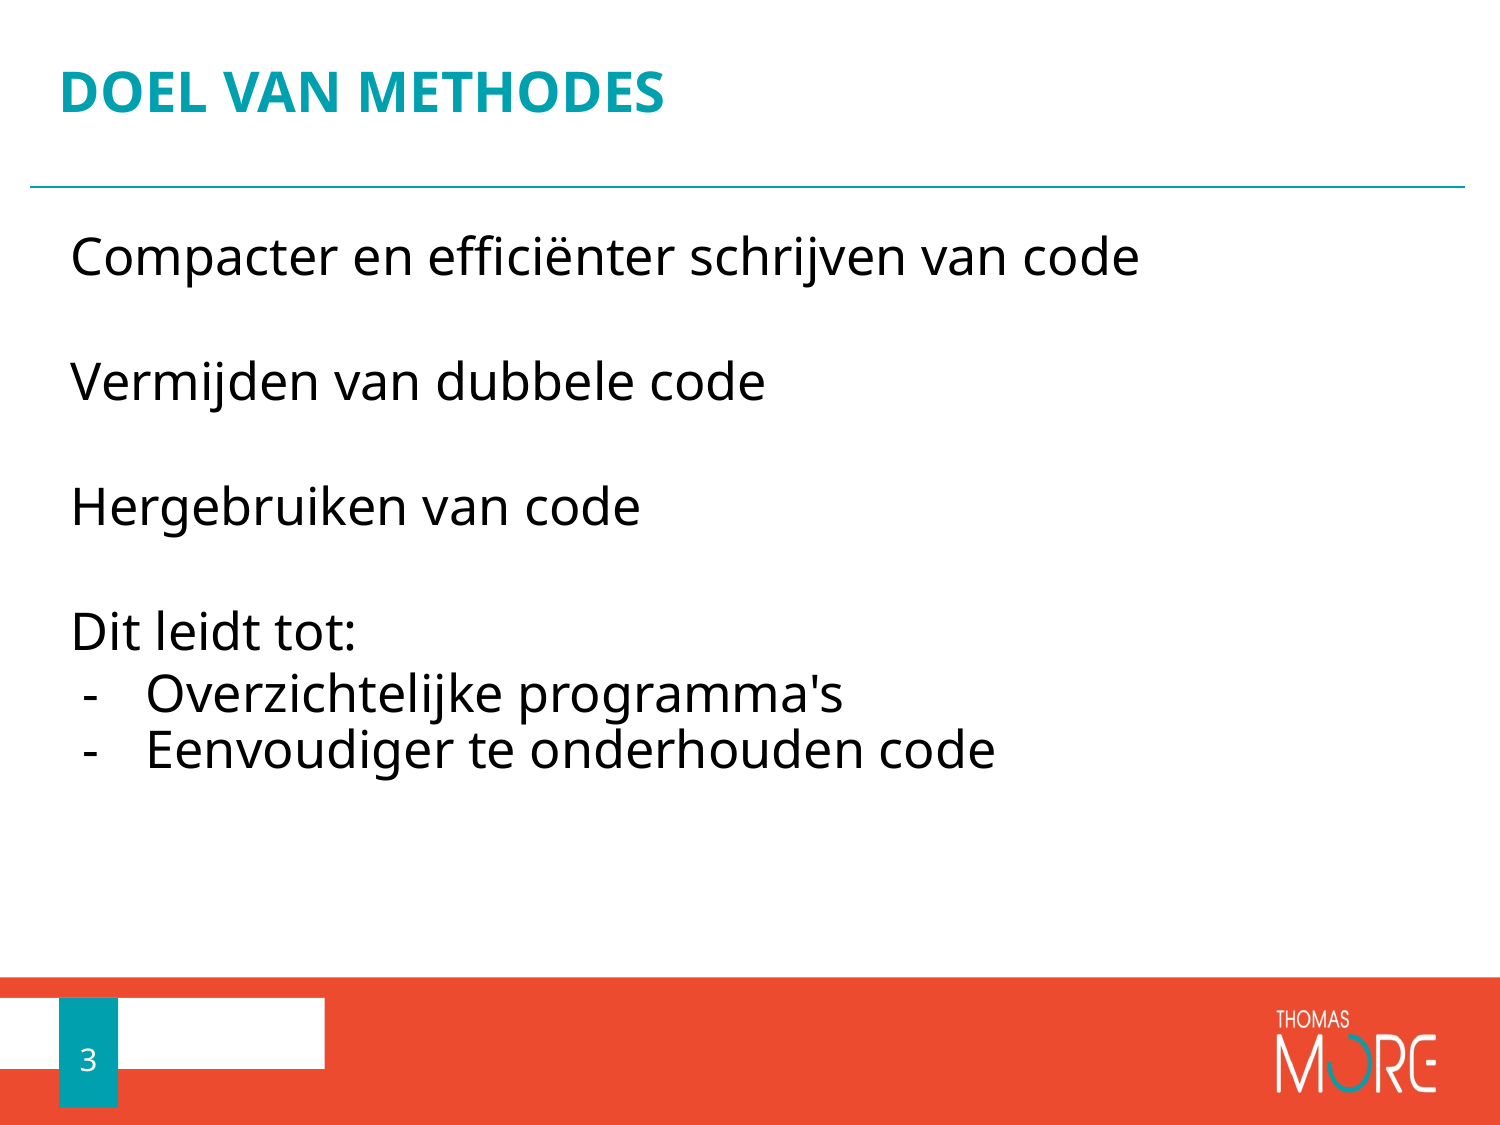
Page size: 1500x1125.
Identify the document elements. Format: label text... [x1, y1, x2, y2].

slide_number 3 [59, 998, 119, 1108]
title DOEL VAN METHODES [0, 0, 1500, 188]
list Compacter en efficiënter schrijven van code Vermijden van dubbele code Hergebruiken van code Dit leidt tot: Overzichtelijke programma's Eenvoudiger te onderhouden code [0, 188, 1500, 916]
picture [1254, 980, 1458, 1122]
